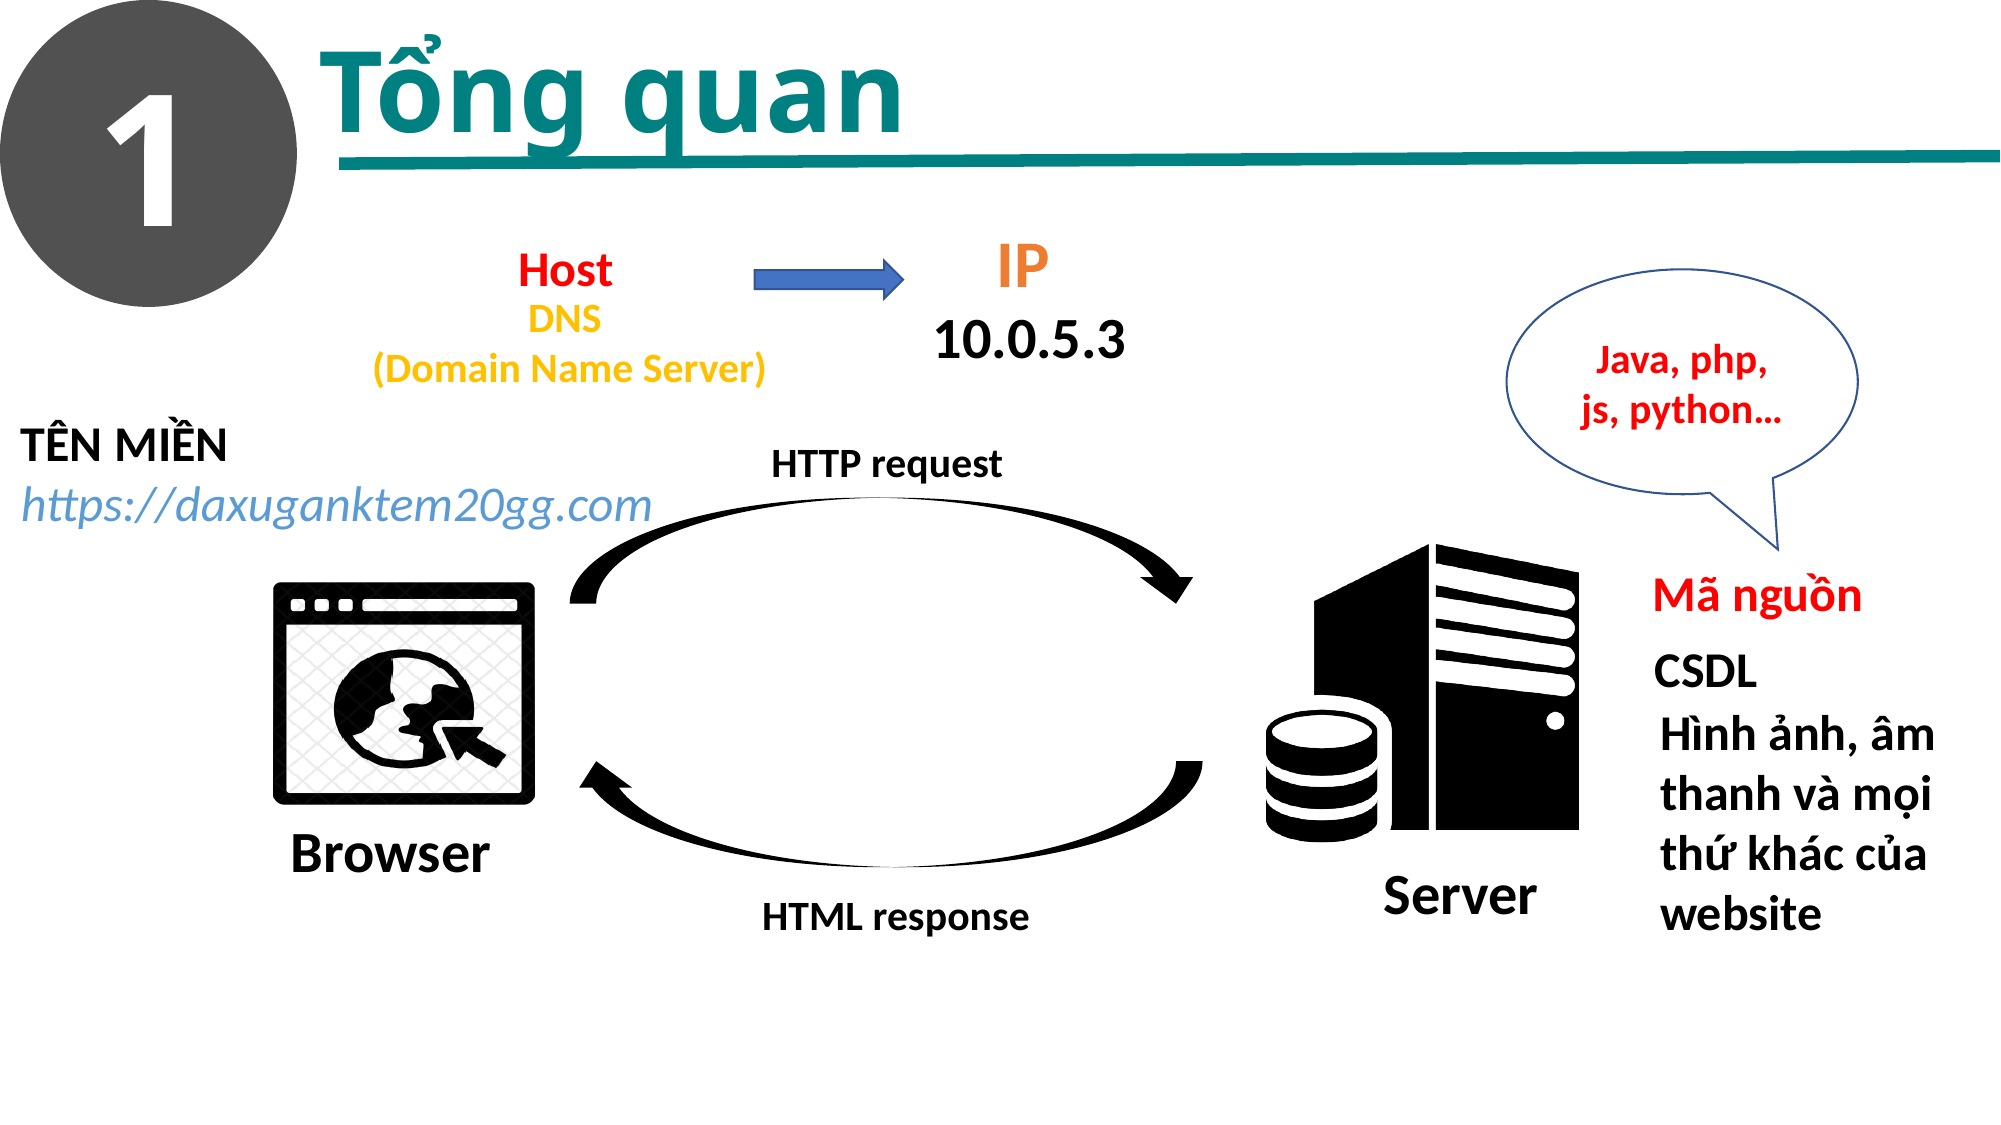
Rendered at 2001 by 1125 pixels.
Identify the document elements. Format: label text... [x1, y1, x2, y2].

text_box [339, 156, 2000, 164]
text_box [753, 258, 905, 302]
text_box Java, php, js, python… [1505, 268, 1859, 552]
text_box Server [1369, 849, 1570, 934]
text_box [684, 496, 1195, 606]
text_box CSDL [1639, 629, 1873, 705]
picture [1266, 537, 1579, 849]
picture [270, 579, 538, 807]
text_box Hình ảnh, âm thanh và mọi thứ khác của website [1645, 692, 1957, 948]
text_box DNS (Domain Name Server) [347, 283, 792, 399]
text_box Host [503, 228, 700, 304]
text_box 1 [0, 0, 298, 308]
text_box Browser [276, 807, 531, 892]
text_box [577, 759, 1204, 869]
text_box HTTP request [756, 428, 1051, 494]
text_box HTML response [747, 881, 1059, 947]
text_box IP 10.0.5.3 [906, 213, 1154, 378]
text_box Mã nguồn [1638, 553, 1932, 629]
text_box TÊN MIỀN https://daxuganktem20gg.com [6, 403, 684, 539]
text_box Tổng quan [232, 12, 995, 162]
text_box [568, 539, 661, 605]
